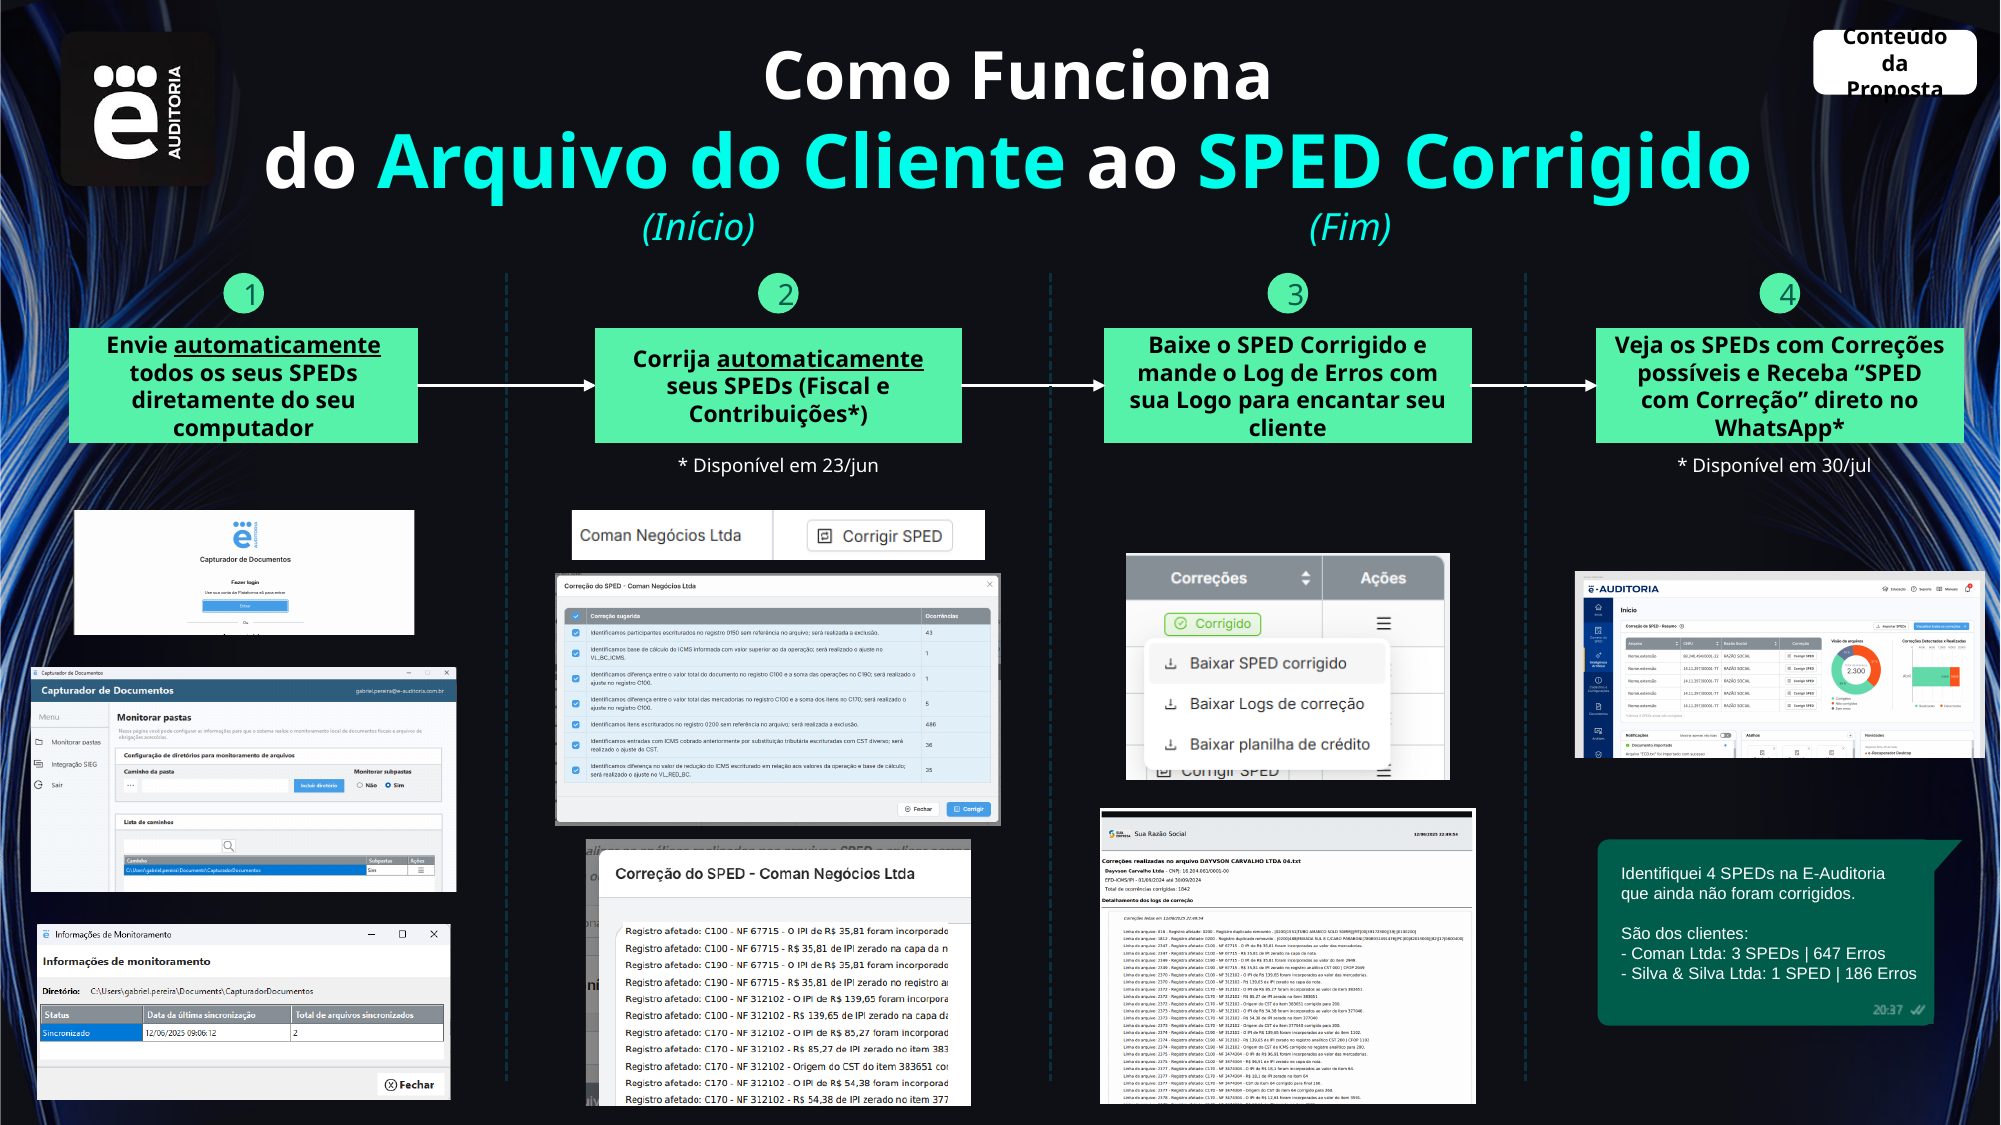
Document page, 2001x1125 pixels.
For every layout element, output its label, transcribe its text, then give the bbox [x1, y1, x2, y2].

text_box Baixe o SPED Corrigido e mande o Log de Erros com sua Logo para encantar seu cliente [1104, 328, 1472, 443]
text_box Veja os SPEDs com Correções possíveis e Receba “SPED com Correção” direto no WhatsApp* [1596, 328, 1964, 443]
text_box Corrija automaticamente seus SPEDs (Fiscal e Contribuições*) [595, 328, 962, 443]
text_box Conteúdo da Proposta [1813, 29, 1977, 95]
text_box * Disponível em 30/jul [1591, 446, 1957, 484]
text_box Envie automaticamente todos os seus SPEDs diretamente do seu computador [69, 328, 418, 443]
text_box 3 [1265, 271, 1310, 316]
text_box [30, 509, 1986, 1107]
text_box 4 [1758, 271, 1802, 316]
text_box 2 [756, 271, 801, 316]
text_box * Disponível em 23/jun [596, 446, 961, 484]
text_box 1 [221, 271, 266, 316]
text_box Como Funciona do Arquivo do Cliente ao SPED Corrigido (Início) (Fim) [186, 62, 1850, 220]
picture [0, 0, 2001, 1125]
